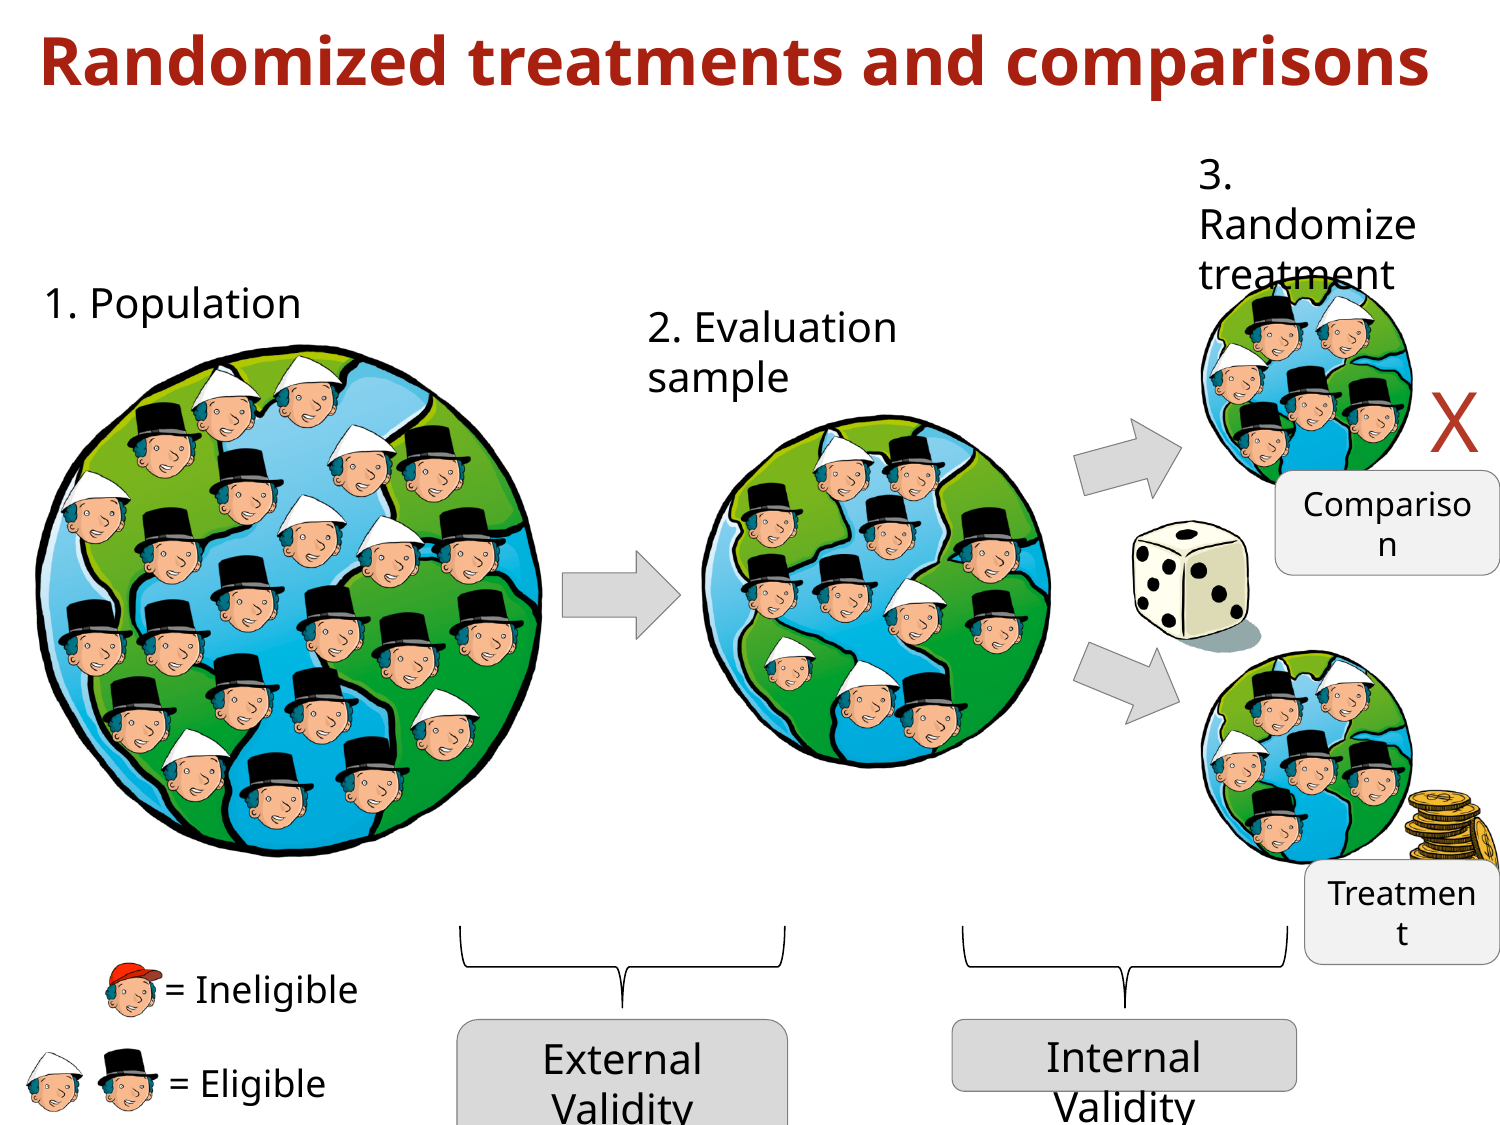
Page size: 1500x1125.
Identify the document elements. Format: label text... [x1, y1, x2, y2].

text_box [560, 548, 683, 642]
text_box Internal Validity [952, 1019, 1297, 1092]
picture [23, 1048, 86, 1114]
text_box [1071, 640, 1182, 727]
text_box [961, 925, 1289, 1009]
text_box Treatment [1304, 874, 1500, 965]
text_box [1071, 416, 1184, 501]
text_box External Validity [456, 1019, 788, 1125]
picture [103, 960, 165, 1020]
picture [1197, 272, 1416, 492]
text_box 3. Randomize treatment [1183, 140, 1477, 306]
text_box [459, 925, 786, 1009]
text_box 1. Population [28, 269, 317, 335]
picture [1127, 514, 1500, 881]
text_box X [1420, 361, 1494, 477]
title Randomized treatments and comparisons [23, 11, 1477, 153]
text_box = Ineligible [149, 958, 374, 1019]
text_box = Eligible [163, 1052, 342, 1113]
text_box Comparison [1275, 474, 1500, 576]
picture [696, 409, 1055, 771]
picture [29, 337, 549, 861]
text_box 2. Evaluation sample [632, 292, 1043, 408]
picture [94, 1045, 160, 1114]
